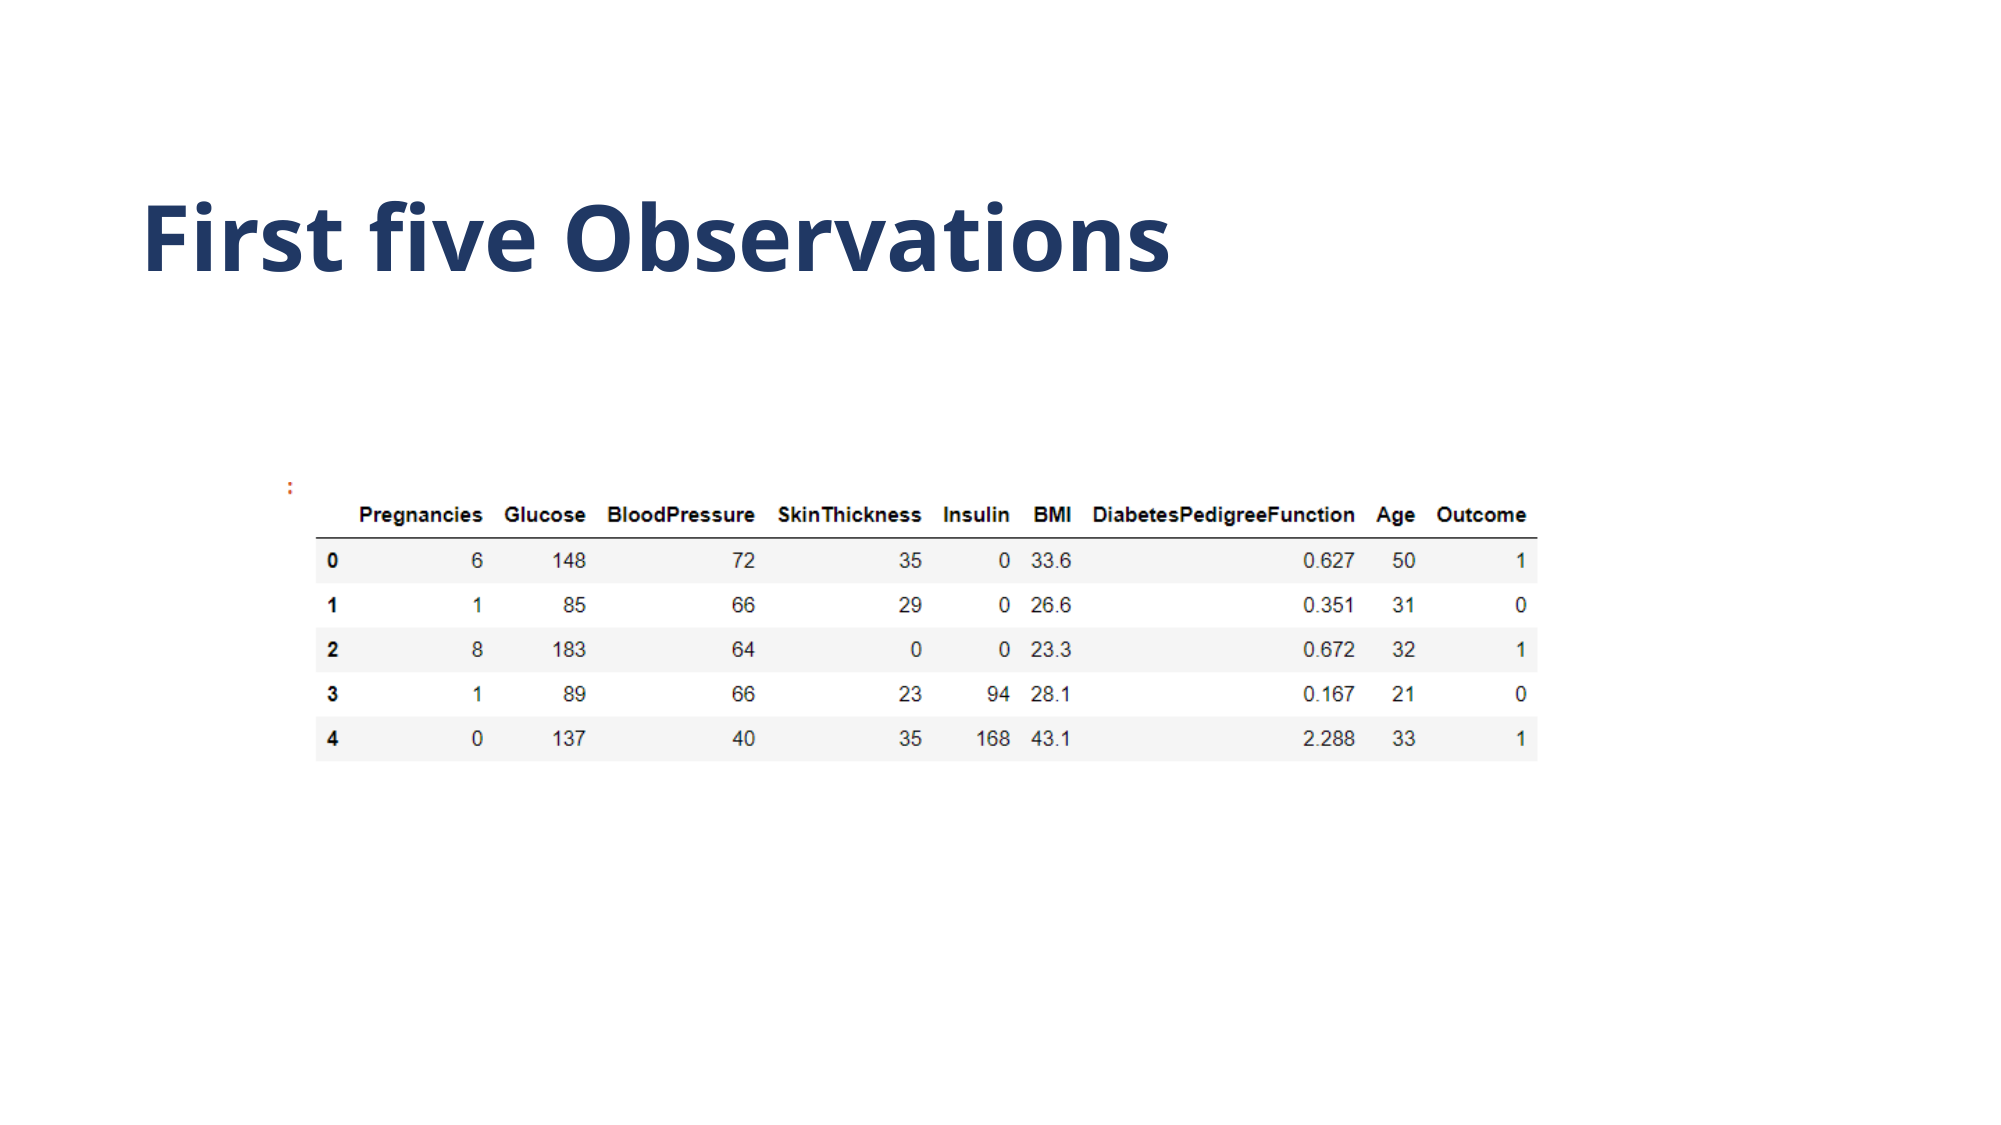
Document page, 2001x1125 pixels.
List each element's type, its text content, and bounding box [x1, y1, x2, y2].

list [285, 482, 1750, 782]
title First five Observations [125, 133, 1850, 351]
